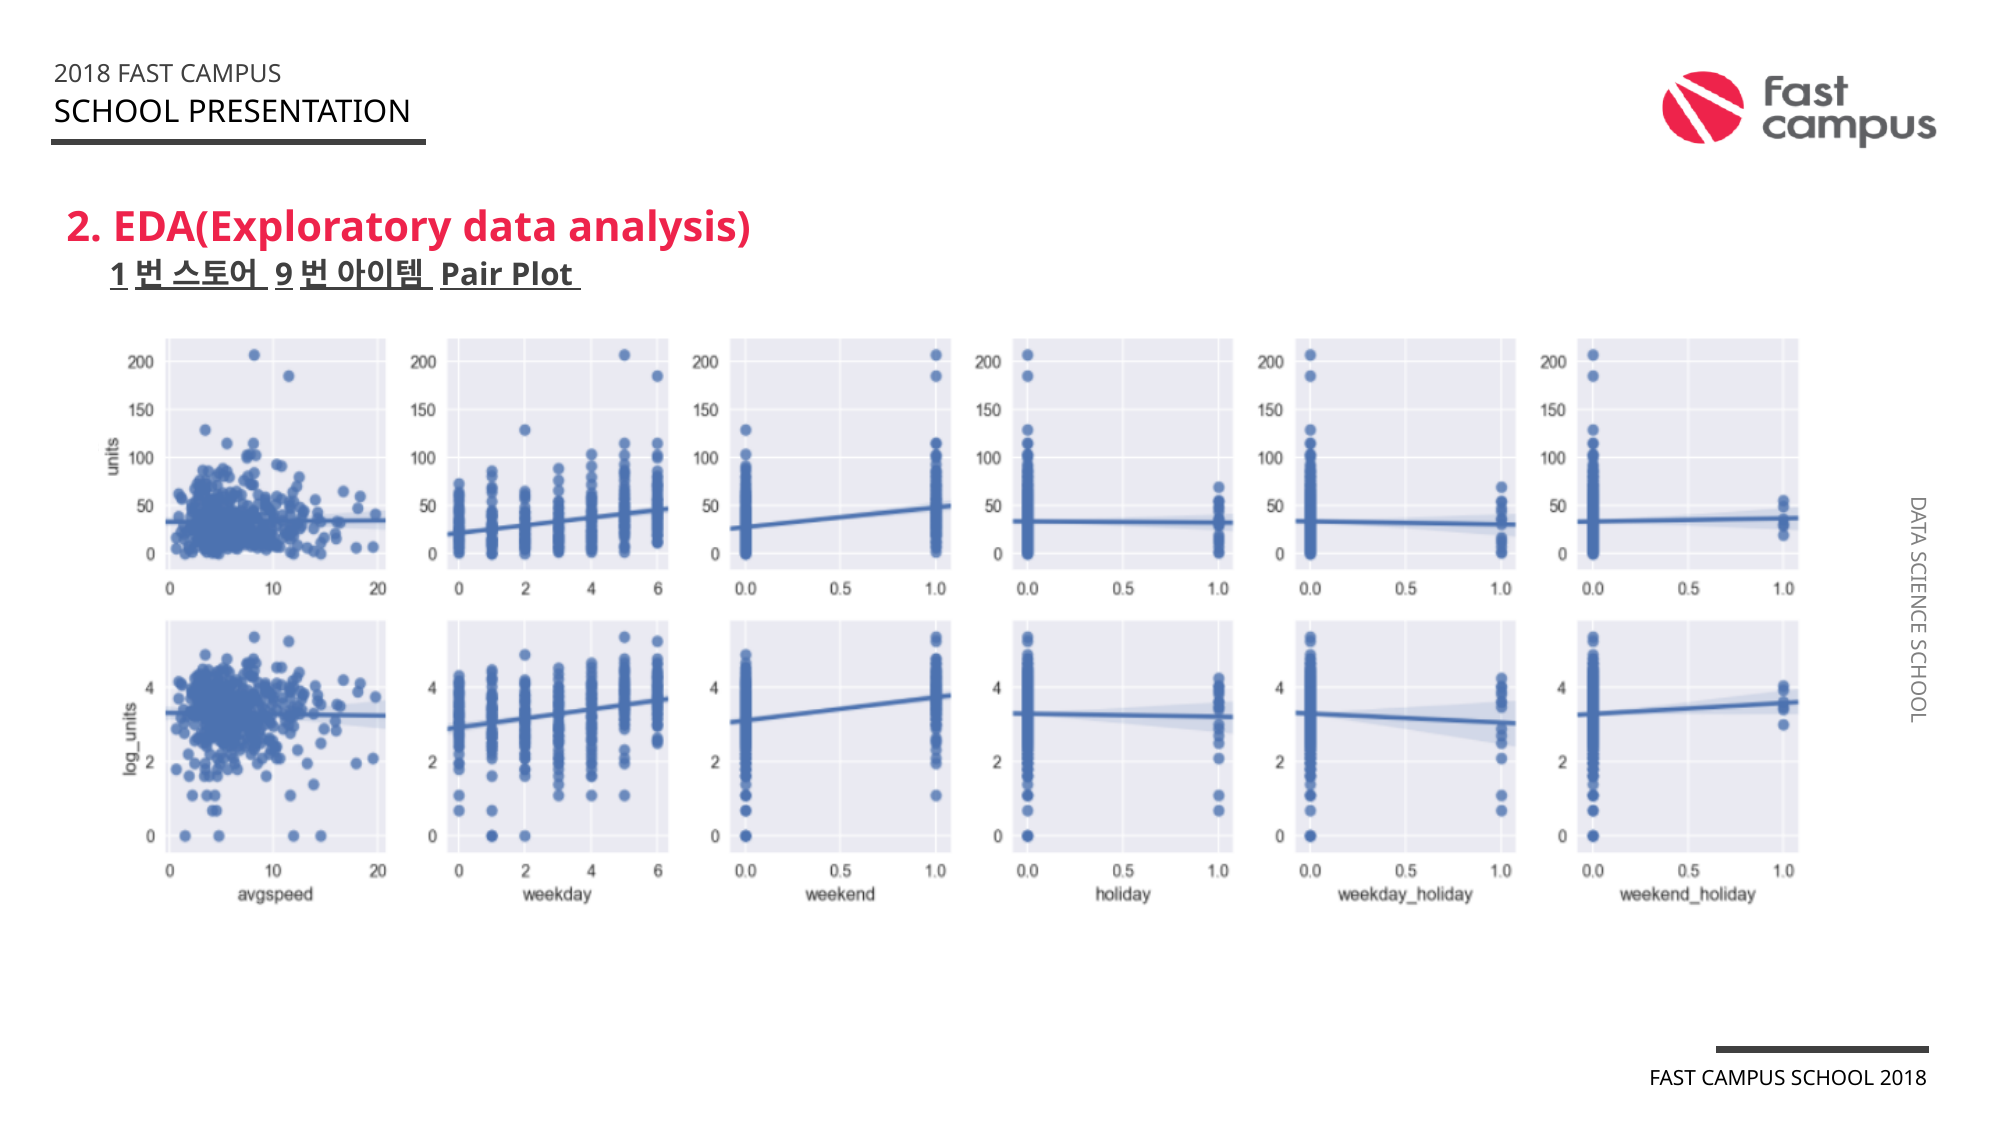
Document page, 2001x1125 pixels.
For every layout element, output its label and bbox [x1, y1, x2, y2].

picture [94, 318, 1817, 921]
text_box [39, 47, 1977, 1096]
